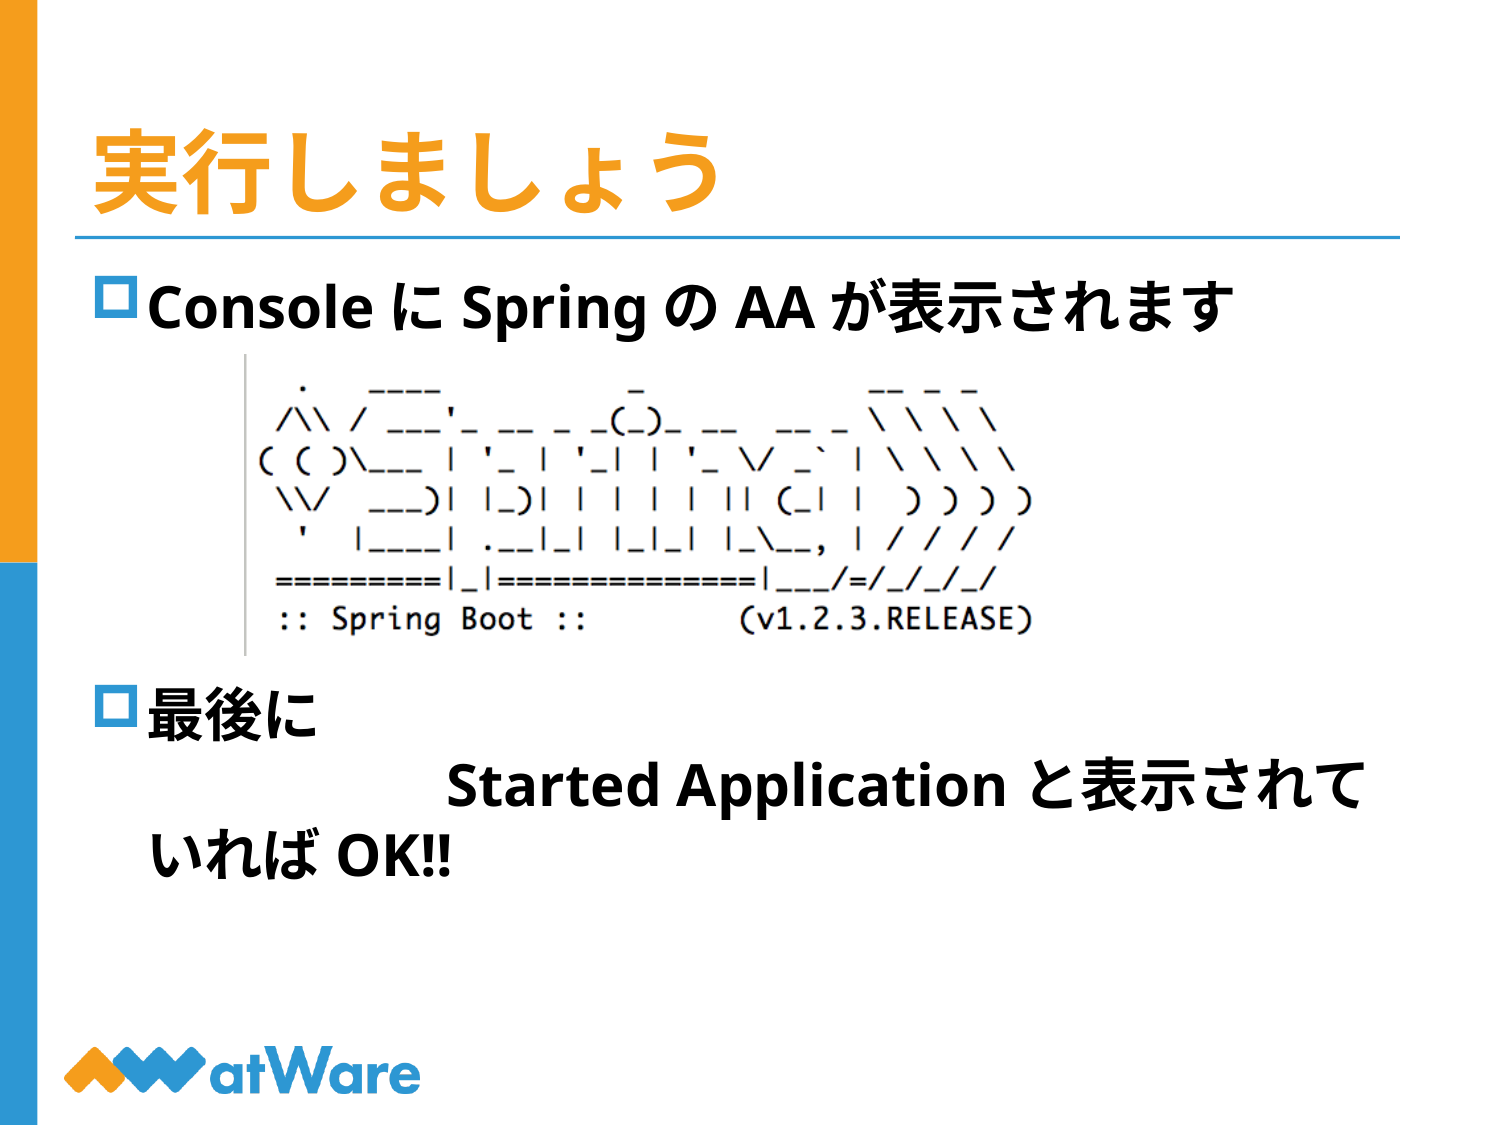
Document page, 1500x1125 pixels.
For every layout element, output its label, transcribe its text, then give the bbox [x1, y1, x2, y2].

title 実行しましょう [75, 45, 1425, 233]
picture [244, 354, 1077, 656]
list ConsoleにSpringのAAが表示されます 最後に Started Applicationと表示されていればOK!! [75, 262, 1425, 1006]
picture [64, 1046, 420, 1094]
